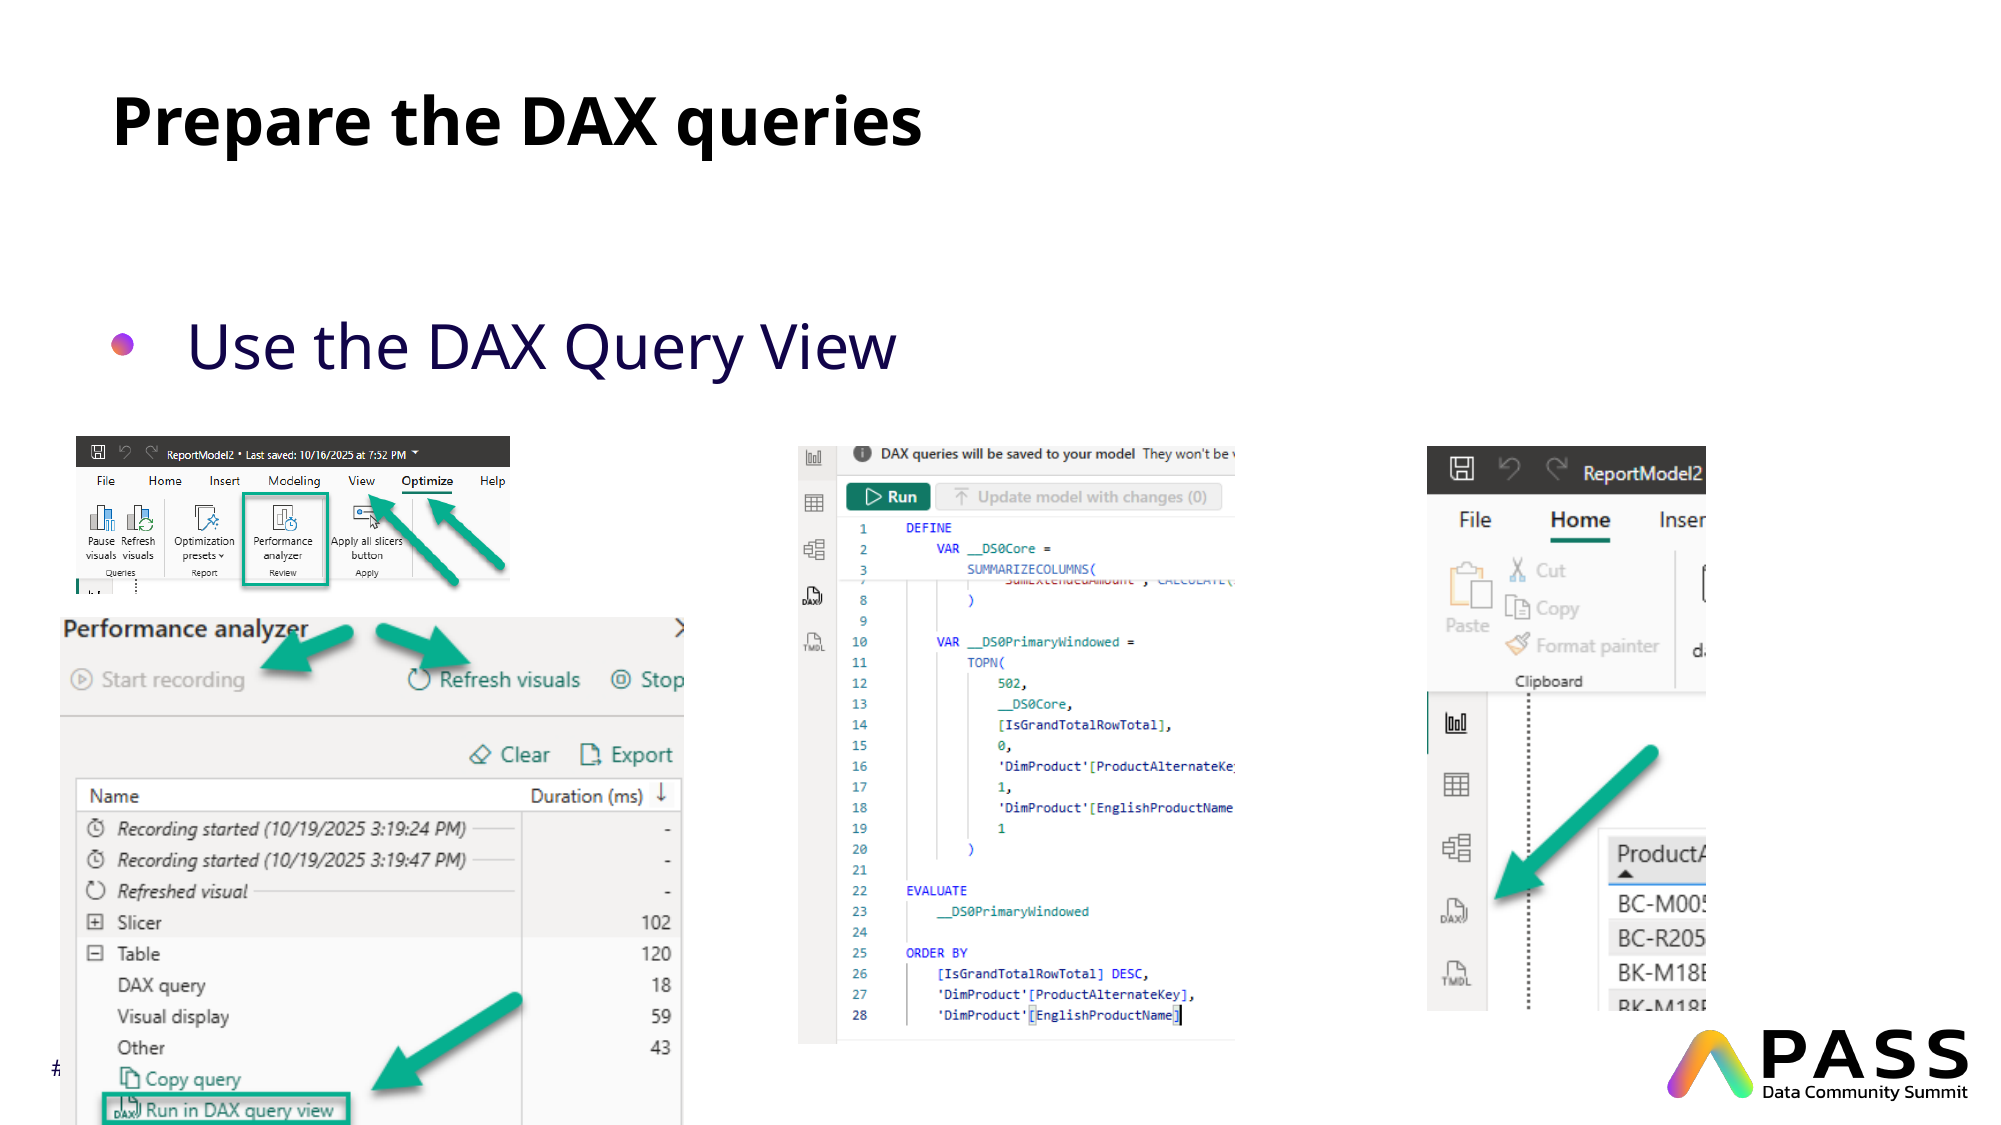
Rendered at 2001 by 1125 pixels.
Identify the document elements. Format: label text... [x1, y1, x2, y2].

list Use the DAX Query View [96, 299, 1822, 1014]
title Prepare the DAX queries [96, 80, 1642, 299]
picture [1427, 446, 1706, 1011]
picture [60, 617, 684, 1125]
picture [1665, 1026, 1974, 1102]
picture [111, 333, 134, 356]
picture [75, 436, 510, 594]
picture [798, 446, 1235, 1045]
